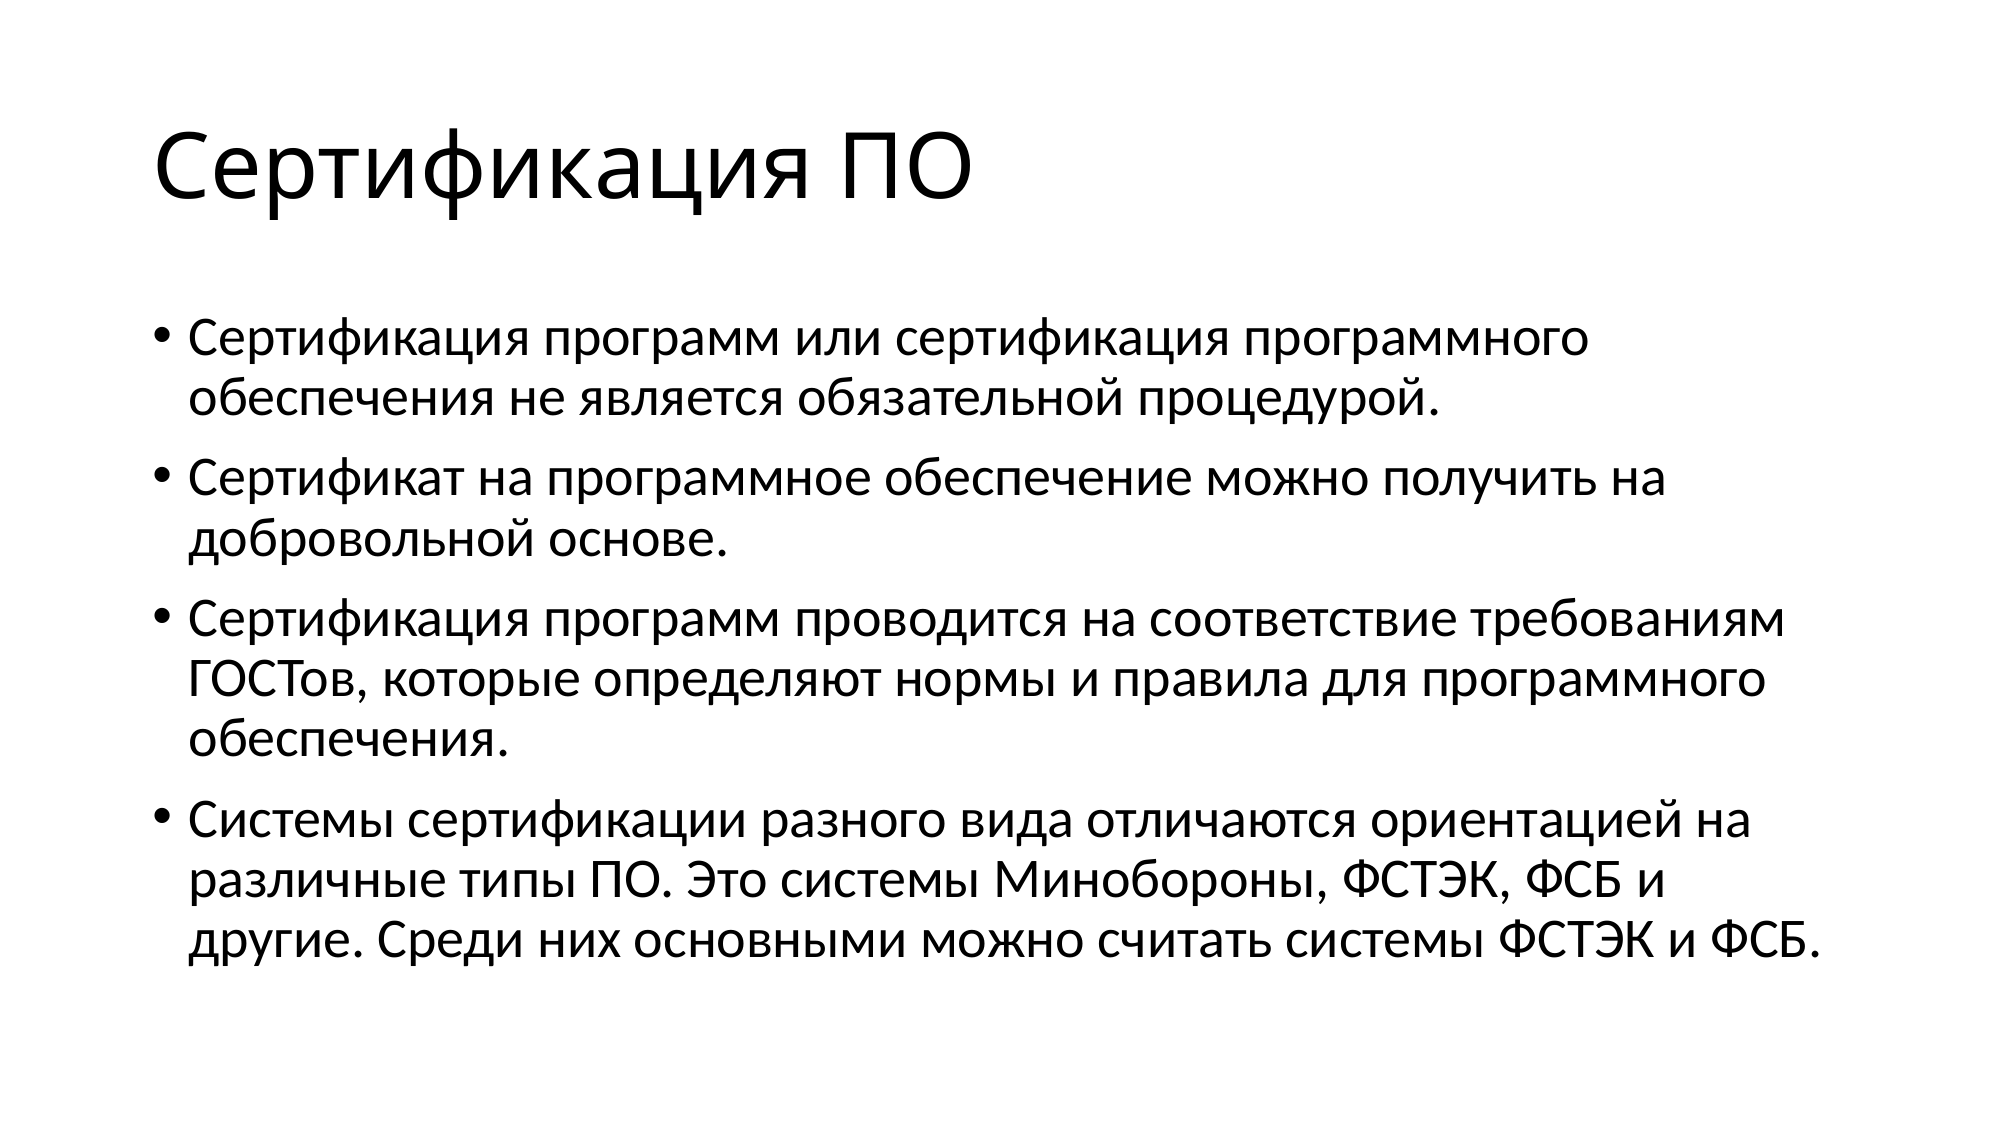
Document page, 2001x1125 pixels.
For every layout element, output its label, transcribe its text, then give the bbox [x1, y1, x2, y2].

title Сертификация ПО [137, 59, 1863, 278]
list Сертификация программ или сертификация программного обеспечения не является обязательной процедурой. Сертификат на программное обеспечение можно получить на добровольной основе. Сертификация программ проводится на соответствие требованиям ГОСТов, которые определяют нормы и правила для программного обеспечения. Системы сертификации разного вида отличаются ориентацией на различные типы ПО. Это системы Минобороны, ФСТЭК, ФСБ и другие. Среди них основными можно считать системы ФСТЭК и ФСБ. [137, 299, 1863, 1014]
